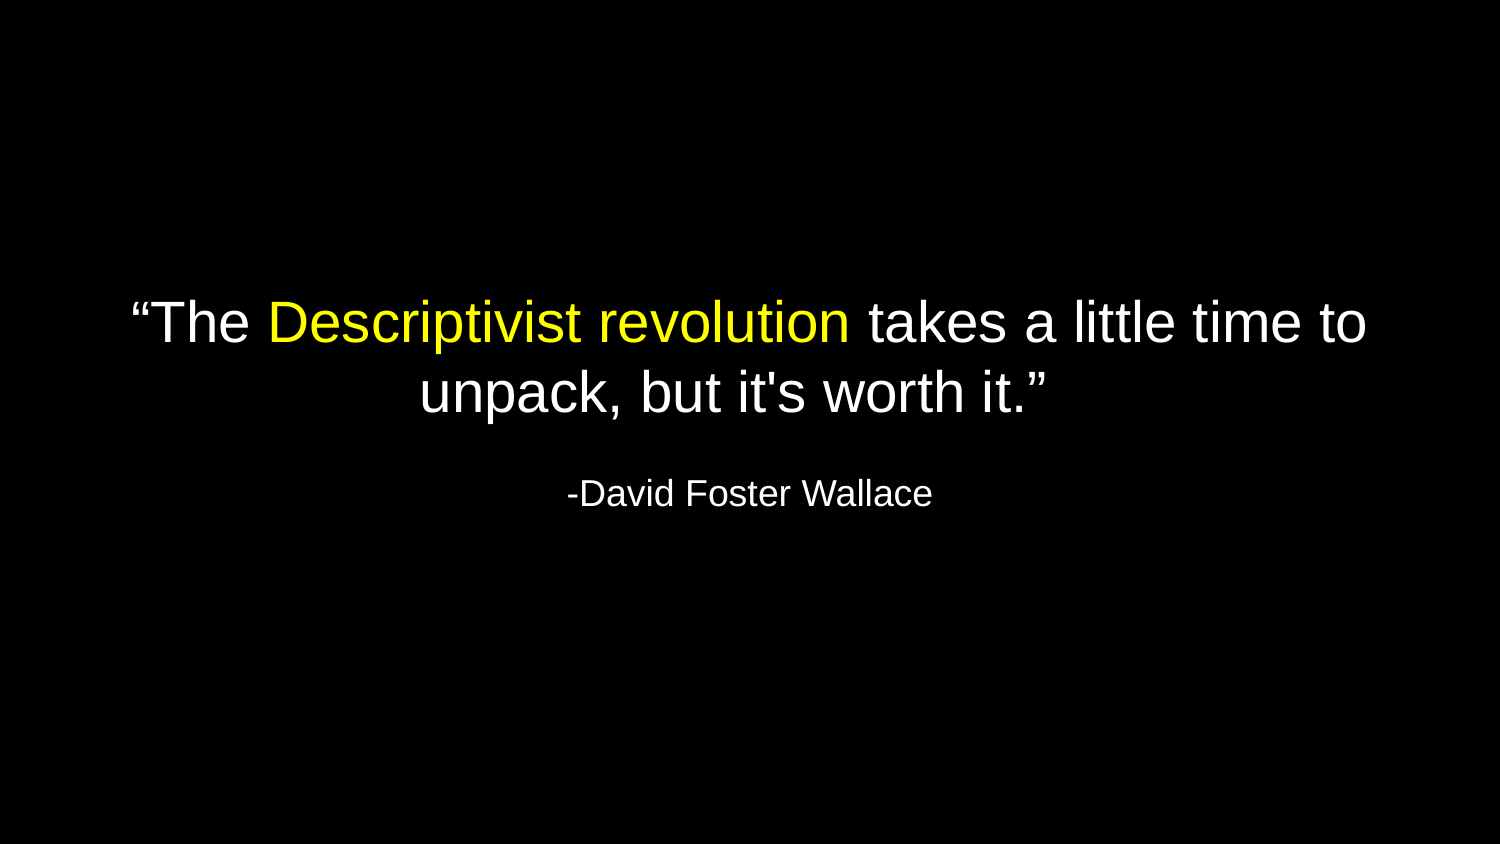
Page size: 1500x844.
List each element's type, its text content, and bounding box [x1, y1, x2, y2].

subtitle “The Descriptivist revolution takes a little time to unpack, but it's worth it.” -David Foster Wallace [51, 268, 1449, 633]
